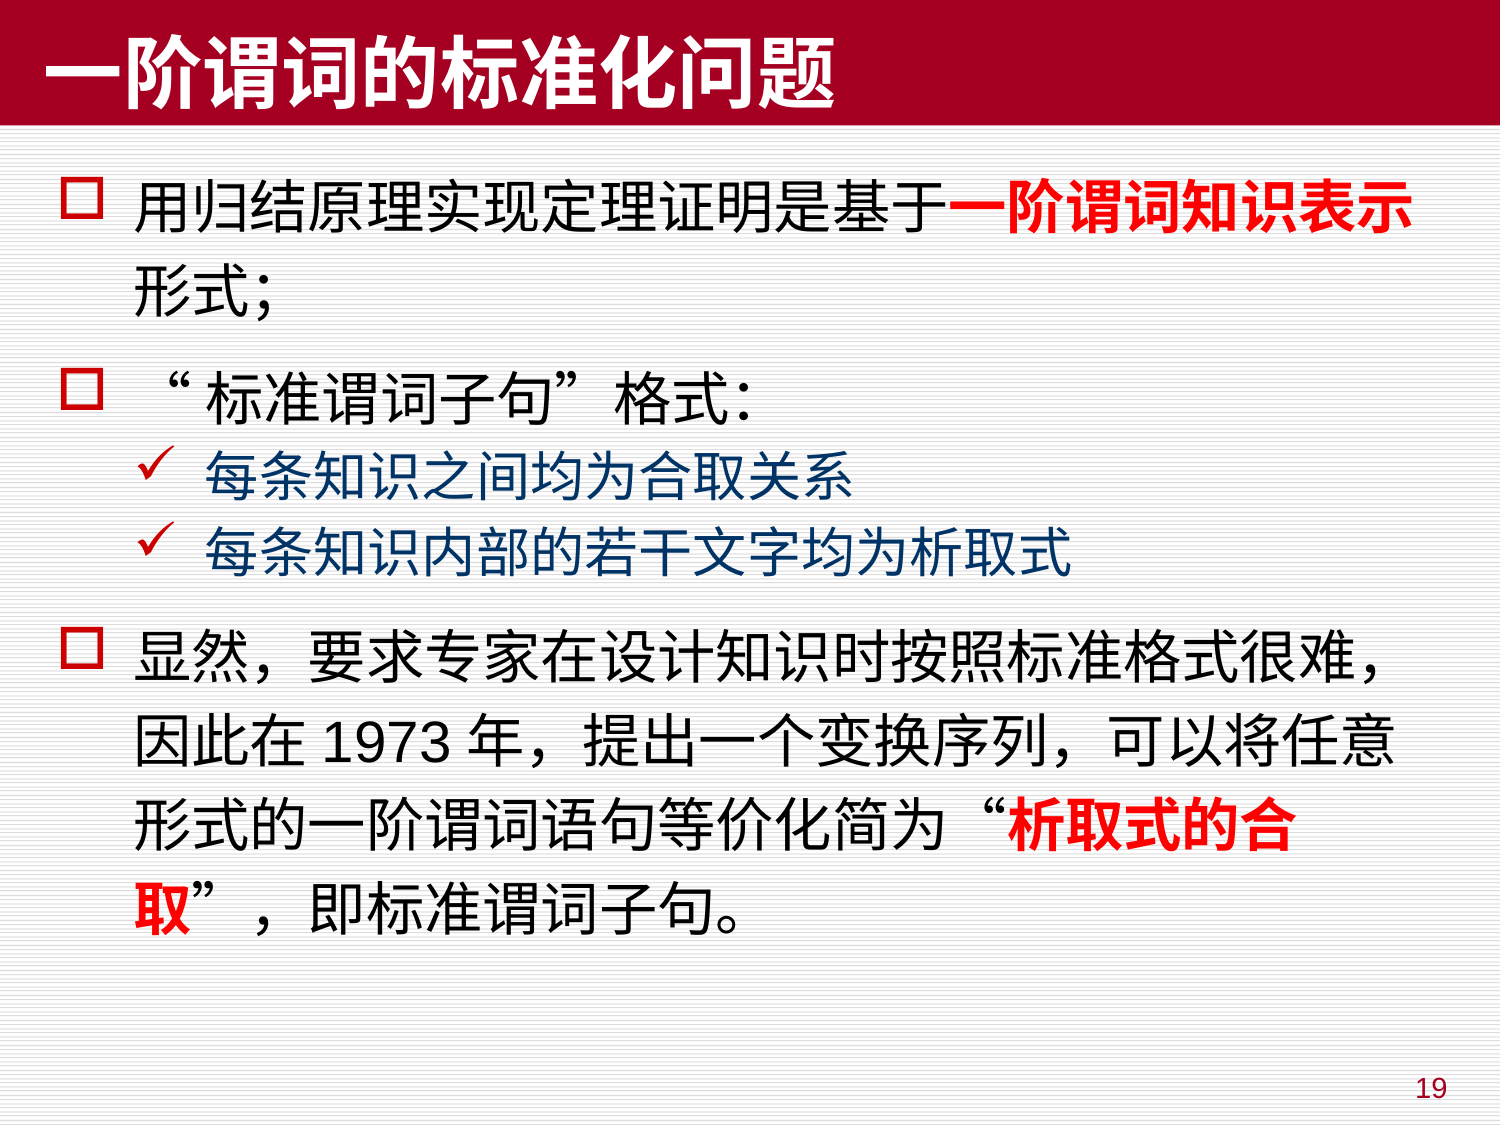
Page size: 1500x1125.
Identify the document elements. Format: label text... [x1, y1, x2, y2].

slide_number 19 [1137, 1062, 1463, 1122]
title 一阶谓词的标准化问题 [0, 0, 1500, 126]
list 用归结原理实现定理证明是基于一阶谓词知识表示形式； “标准谓词子句”格式： 每条知识之间均为合取关系 每条知识内部的若干文字均为析取式 显然，要求专家在设计知识时按照标准格式很难，因此在1973年，提出一个变换序列，可以将任意形式的一阶谓词语句等价化简为“析取式的合取”，即标准谓词子句。 [41, 148, 1459, 1035]
picture [0, 126, 1500, 1125]
